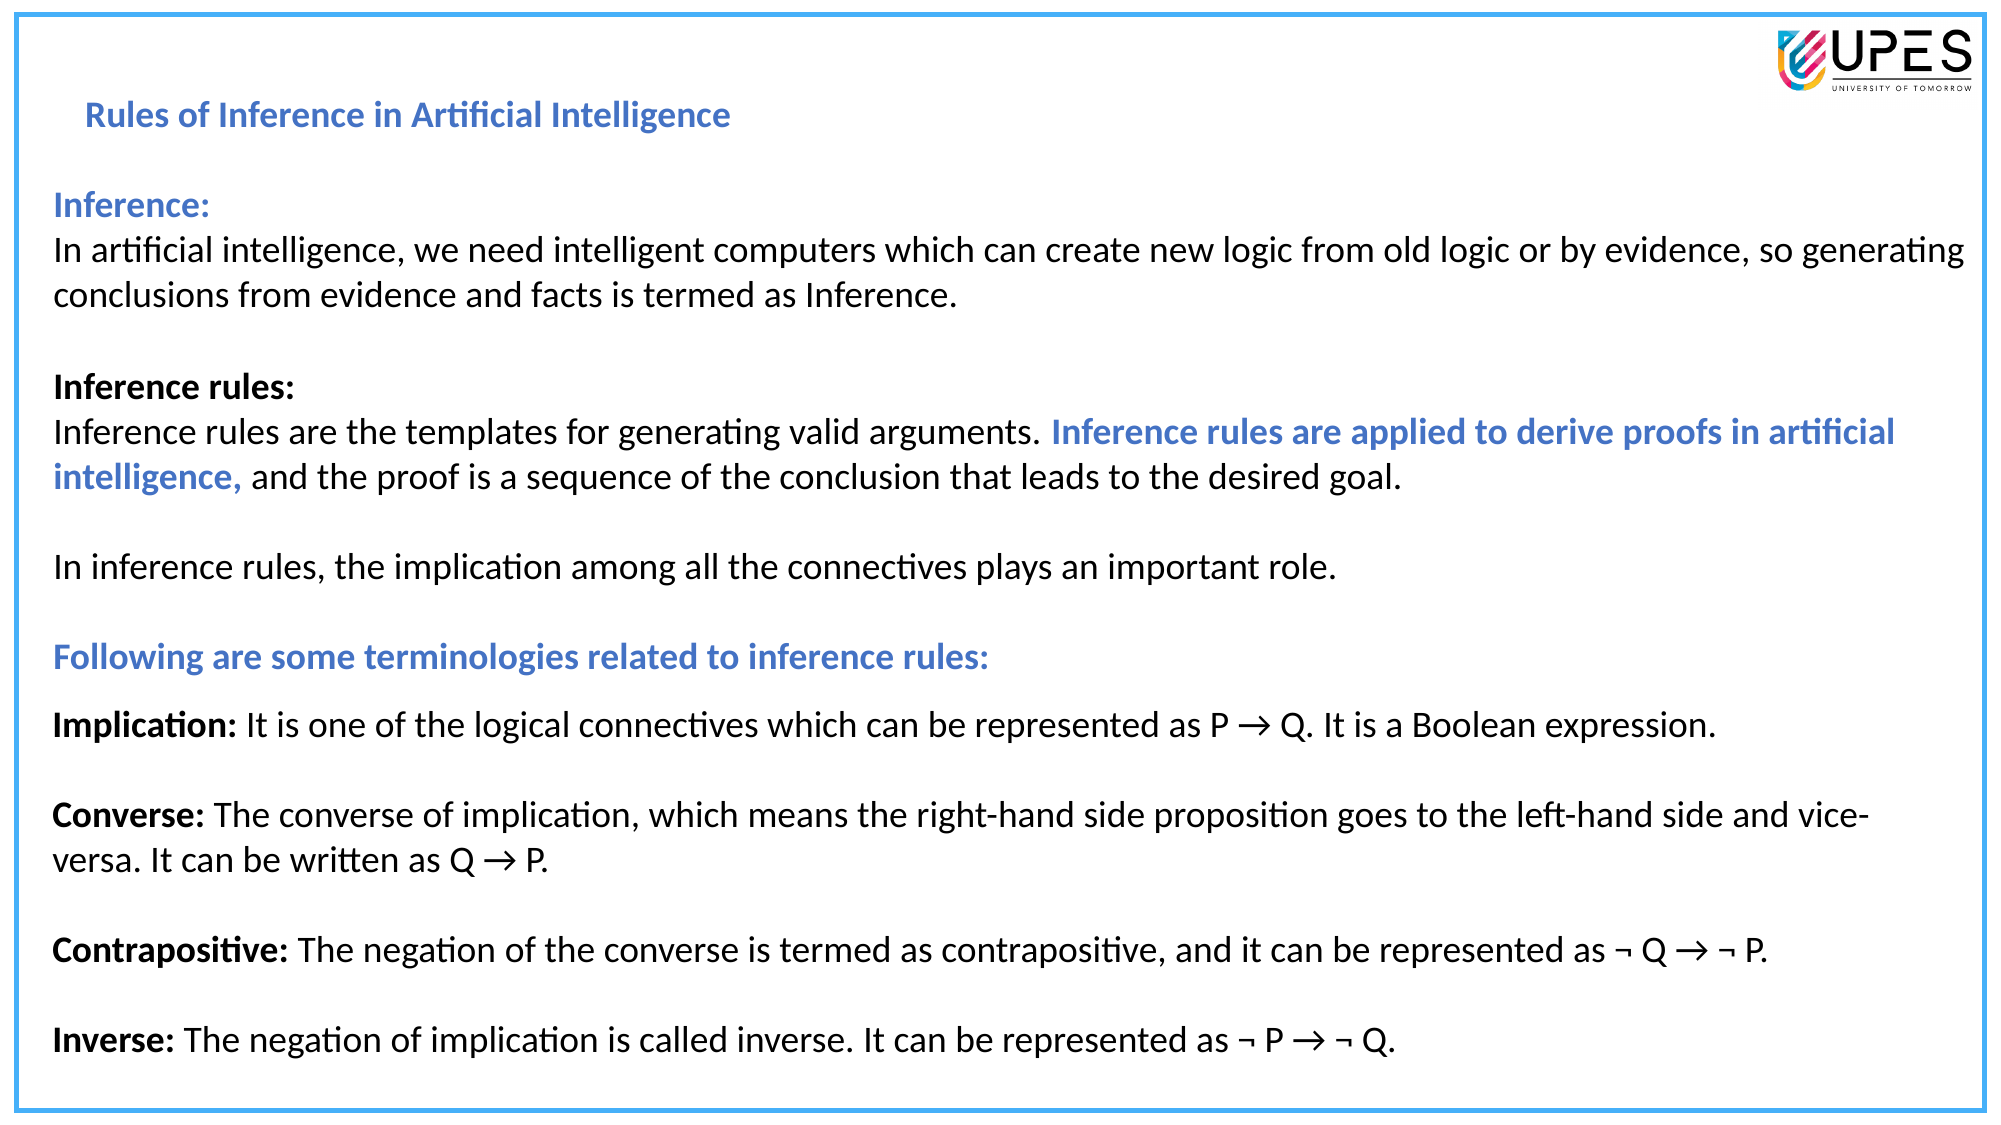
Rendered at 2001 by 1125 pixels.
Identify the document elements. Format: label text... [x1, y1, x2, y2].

text_box Rules of Inference in Artificial Intelligence [70, 82, 1071, 142]
text_box Inference rules: Inference rules are the templates for generating valid arguments. Inference rules are applied to derive proofs in artificial intelligence, and the proof is a sequence of the conclusion that leads to the desired goal. In inference rules, the implication among all the connectives plays an important role. Following are some terminologies related to inference rules: [38, 354, 1982, 685]
text_box Inference: In artificial intelligence, we need intelligent computers which can create new logic from old logic or by evidence, so generating conclusions from evidence and facts is termed as Inference. [38, 173, 1982, 323]
picture [1758, 20, 1978, 110]
text_box Implication: It is one of the logical connectives which can be represented as P → Q. It is a Boolean expression. Converse: The converse of implication, which means the right-hand side proposition goes to the left-hand side and vice-versa. It can be written as Q → P. Contrapositive: The negation of the converse is termed as contrapositive, and it can be represented as ¬ Q → ¬ P. Inverse: The negation of implication is called inverse. It can be represented as ¬ P → ¬ Q. [37, 692, 1963, 1067]
